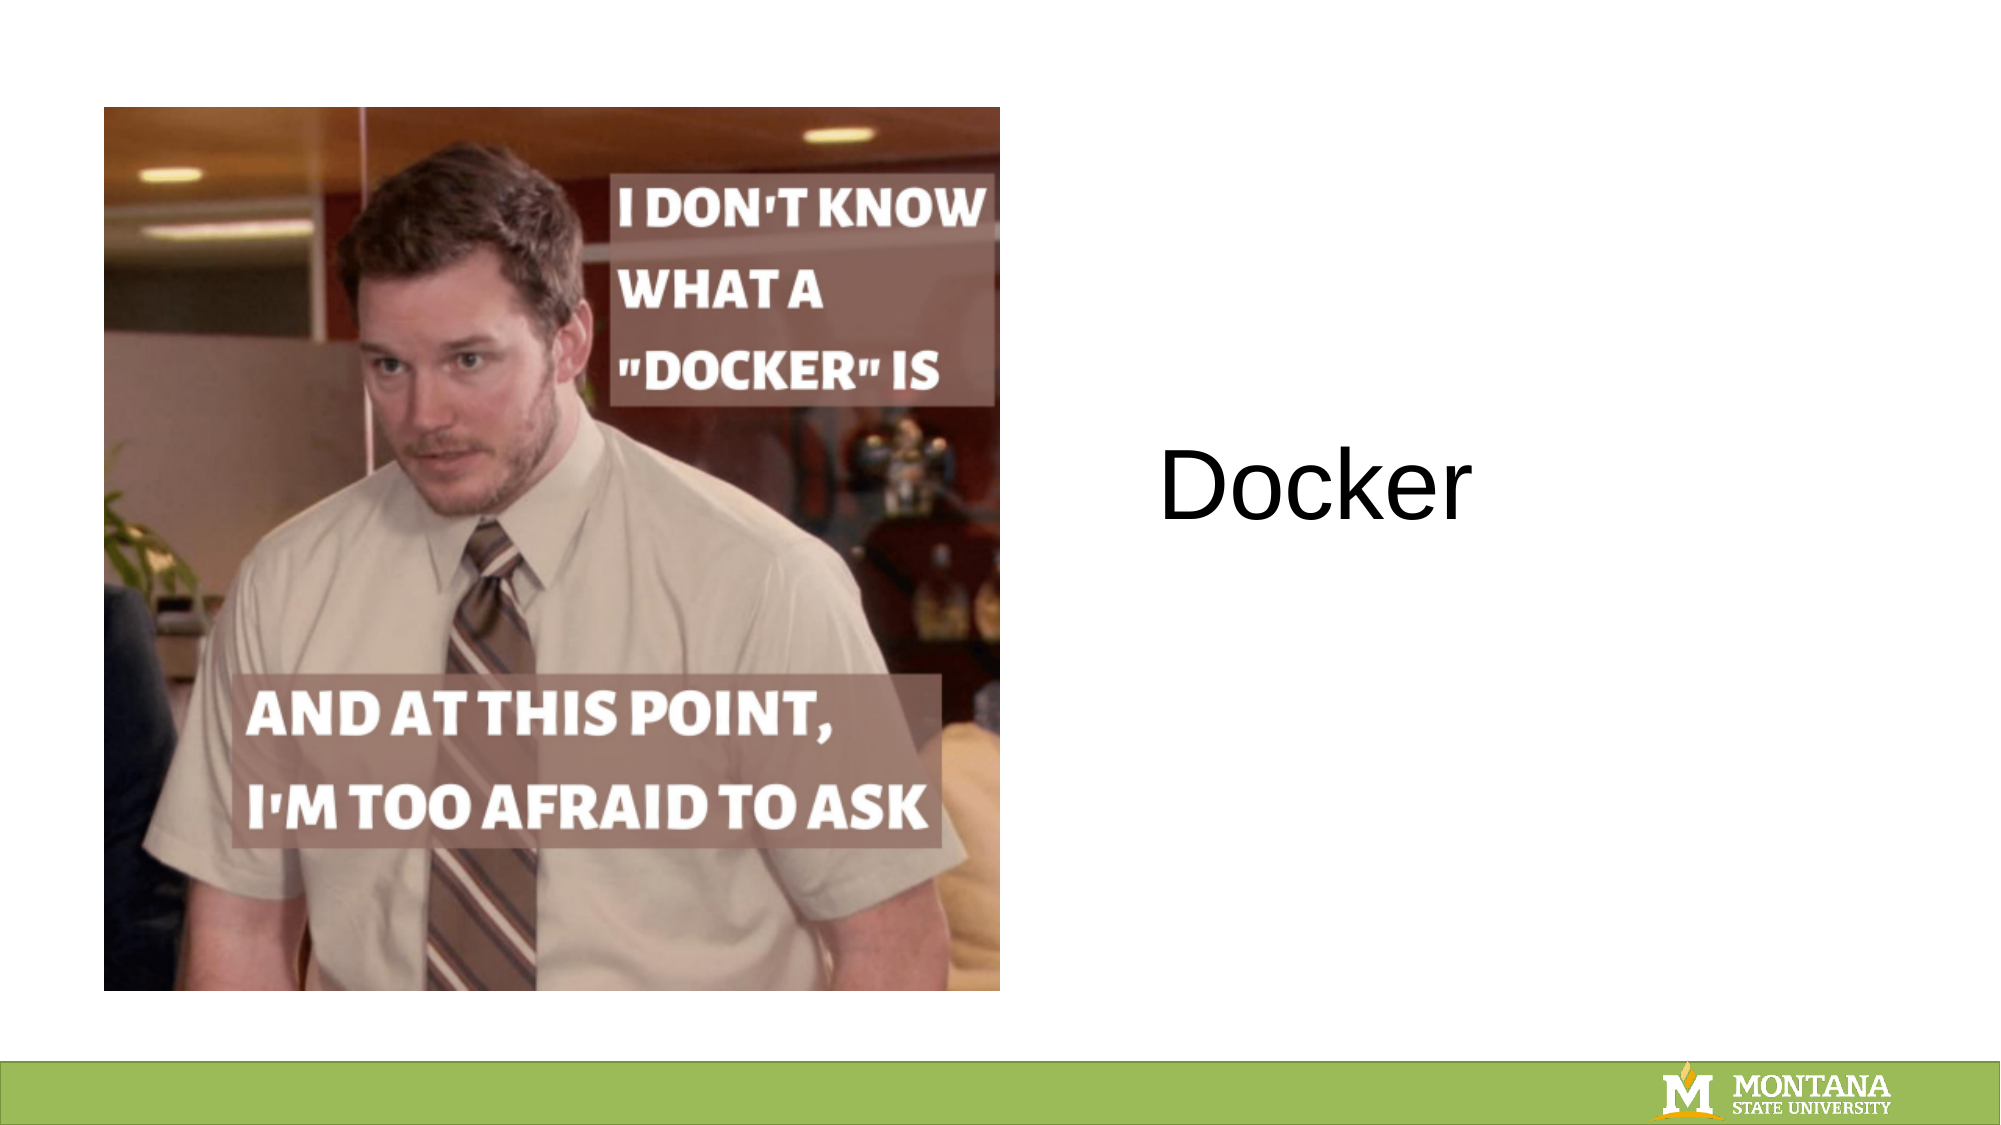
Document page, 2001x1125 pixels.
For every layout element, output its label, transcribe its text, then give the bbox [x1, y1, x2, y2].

picture [104, 107, 1001, 991]
text_box Docker [1142, 412, 1517, 548]
picture [1649, 1060, 1892, 1122]
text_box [0, 1060, 1647, 1125]
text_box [1892, 1060, 2000, 1125]
